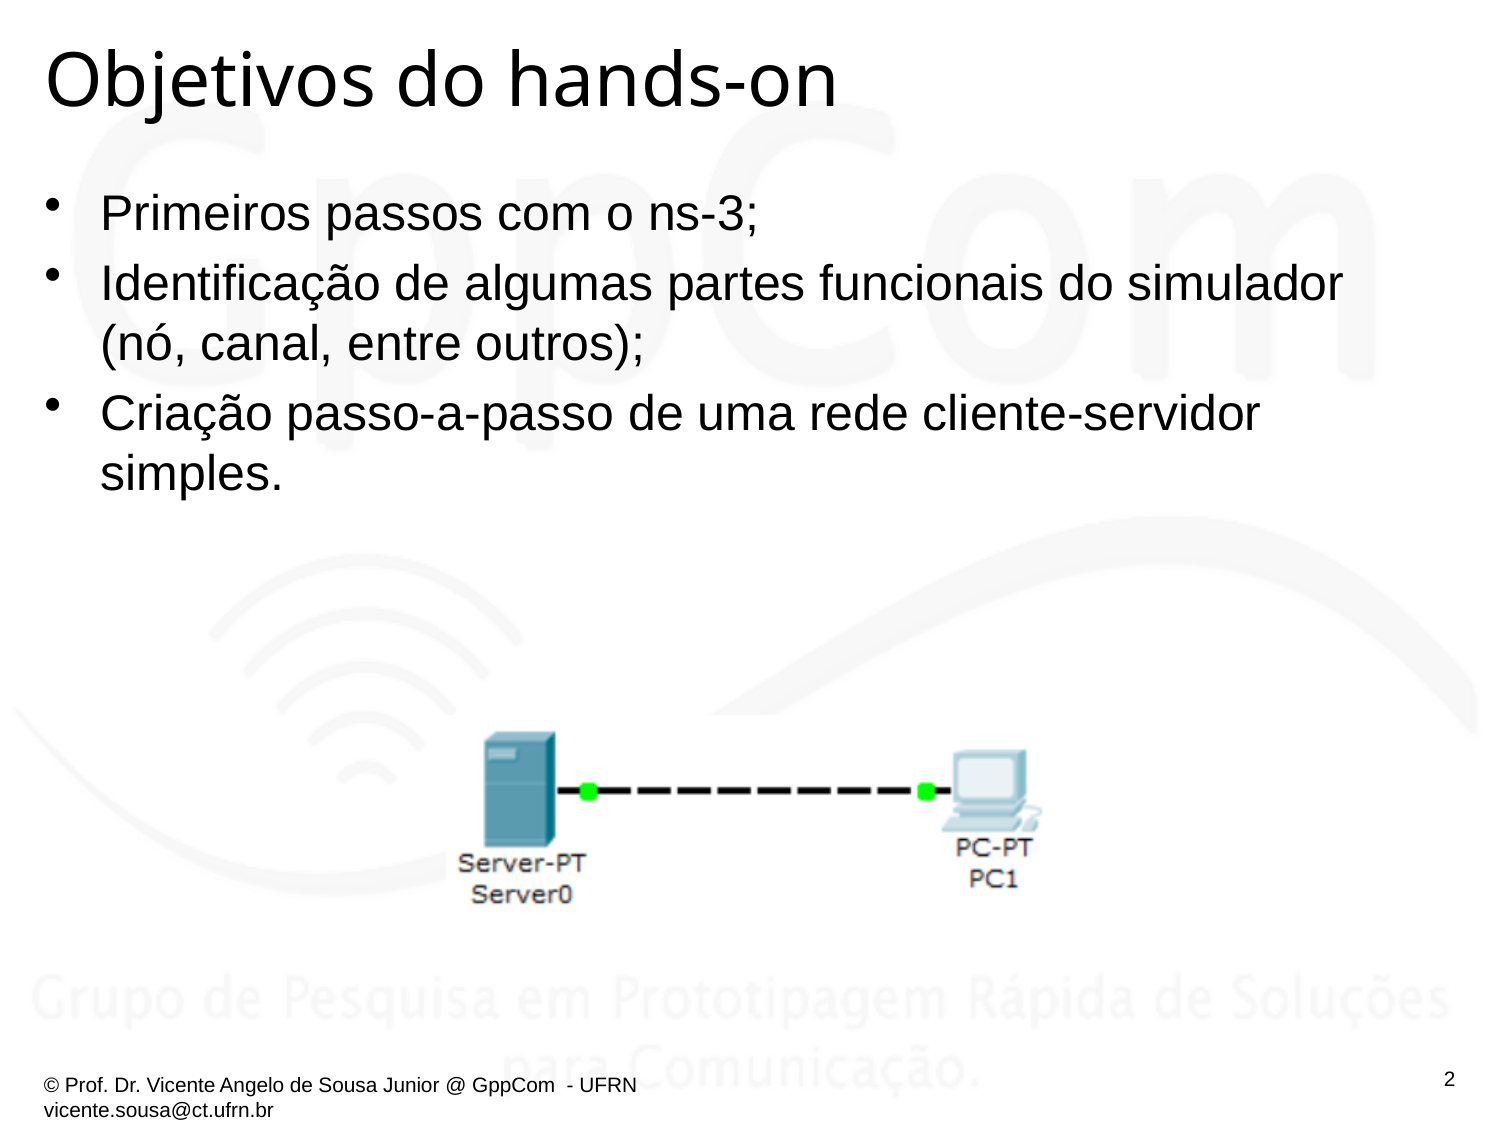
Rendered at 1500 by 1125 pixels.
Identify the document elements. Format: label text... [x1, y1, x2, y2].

slide_number 2 [1257, 1058, 1471, 1107]
list Primeiros passos com o ns-3; Identificação de algumas partes funcionais do simulador (nó, canal, entre outros); Criação passo-a-passo de uma rede cliente-servidor simples. [29, 172, 1438, 1036]
title Objetivos do hands-on [29, 7, 1393, 146]
picture [446, 715, 1054, 917]
